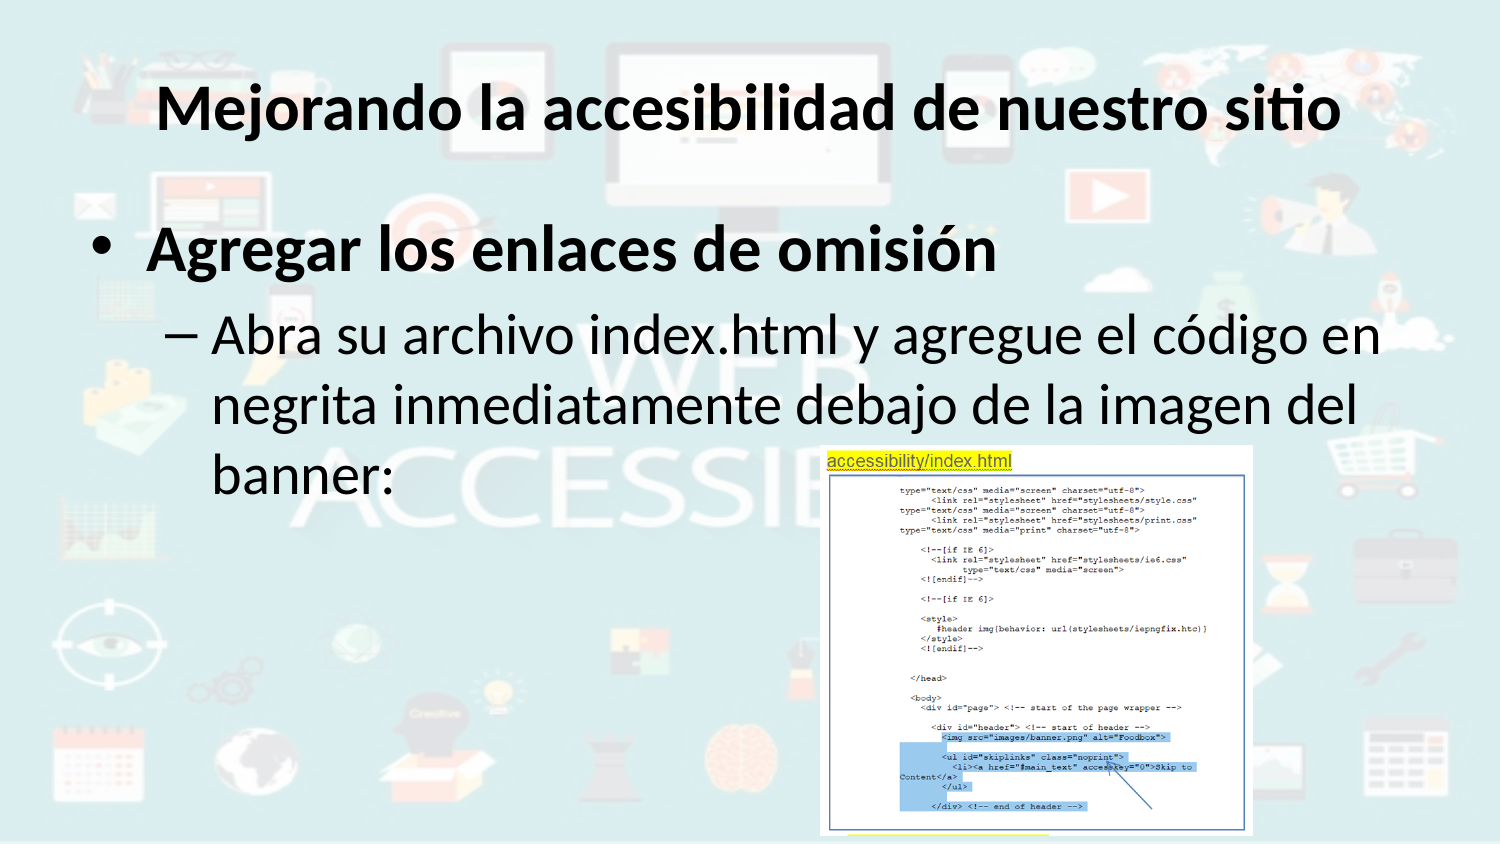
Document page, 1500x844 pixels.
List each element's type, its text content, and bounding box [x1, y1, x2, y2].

title Mejorando la accesibilidad de nuestro sitio [75, 33, 1425, 175]
picture [820, 445, 1253, 836]
list Agregar los enlaces de omisión Abra su archivo index.html y agregue el código en negrita inmediatamente debajo de la imagen del banner: [75, 196, 1425, 754]
